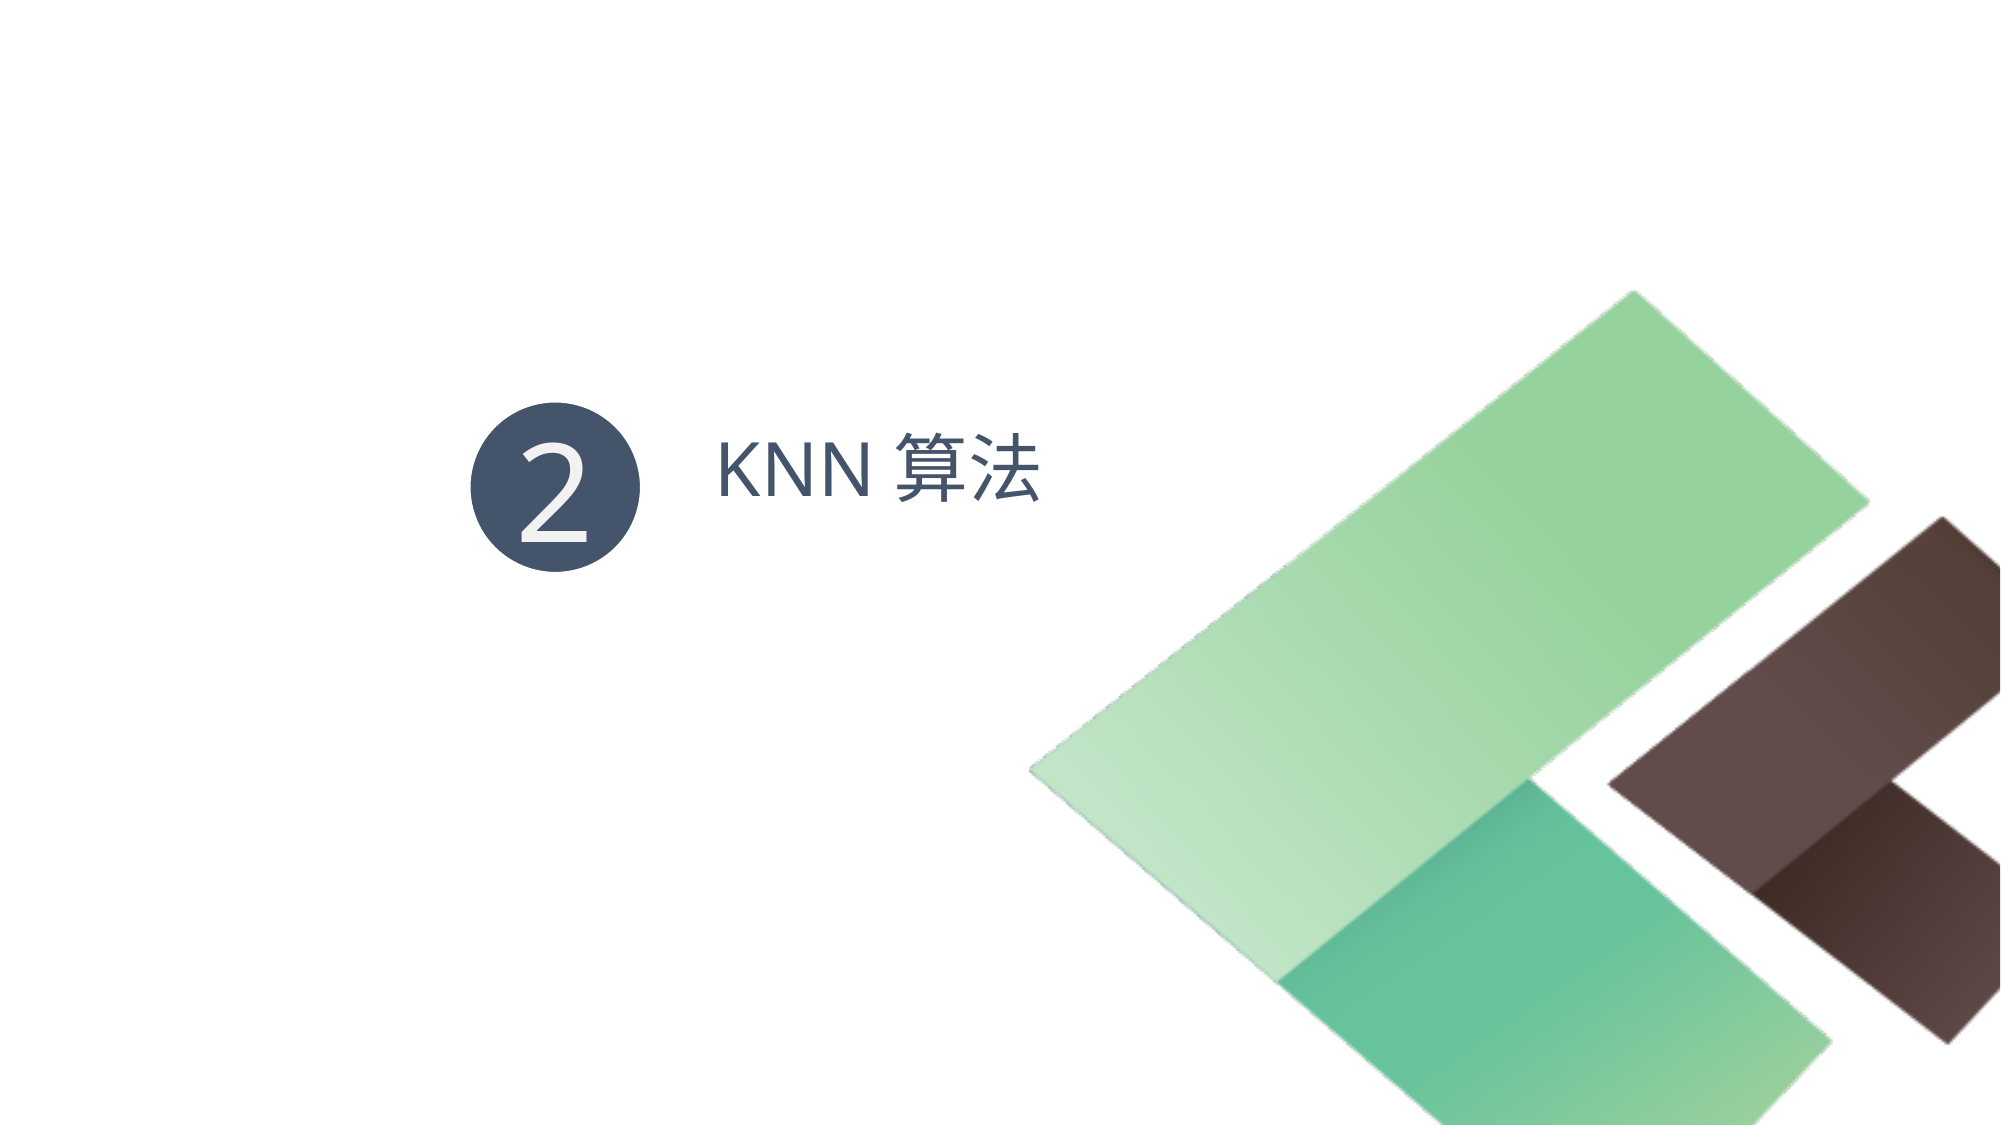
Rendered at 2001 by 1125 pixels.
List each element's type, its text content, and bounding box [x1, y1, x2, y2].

text_box KNN算法 [699, 414, 1681, 519]
text_box 2 [469, 397, 642, 577]
picture [939, 57, 2001, 1125]
